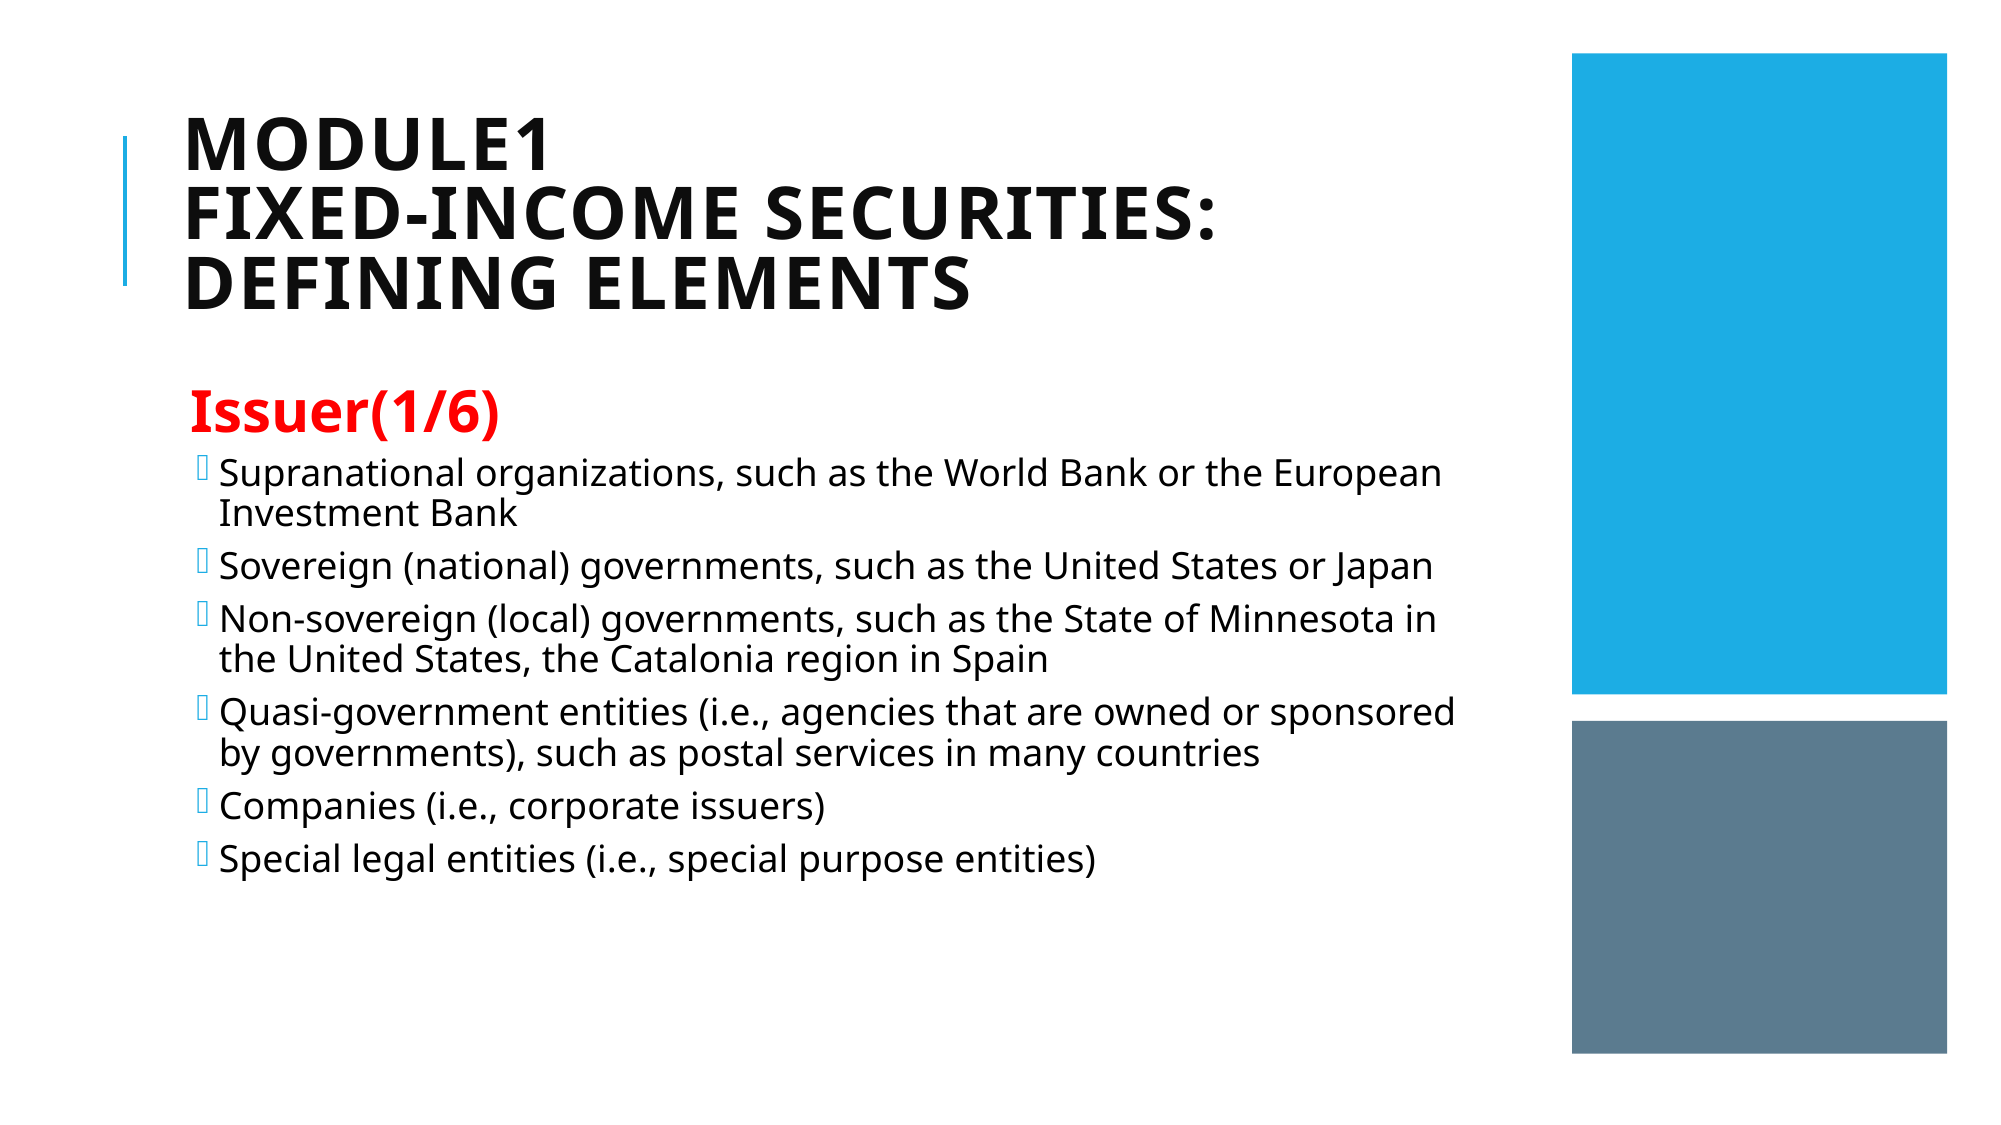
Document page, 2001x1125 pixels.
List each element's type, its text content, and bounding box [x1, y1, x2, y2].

title Module1 Fixed-Income Securities: Defining Elements [168, 96, 1484, 342]
list Issuer(1/6) Supranational organizations, such as the World Bank or the European Investment Bank Sovereign (national) governments, such as the United States or Japan Non-sovereign (local) governments, such as the State of Minnesota in the United States, the Catalonia region in Spain Quasi-government entities (i.e., agencies that are owned or sponsored by governments), such as postal services in many countries Companies (i.e., corporate issuers) Special legal entities (i.e., special purpose entities) [168, 375, 1484, 1035]
text_box [1571, 720, 1948, 1055]
text_box [1571, 52, 1948, 696]
